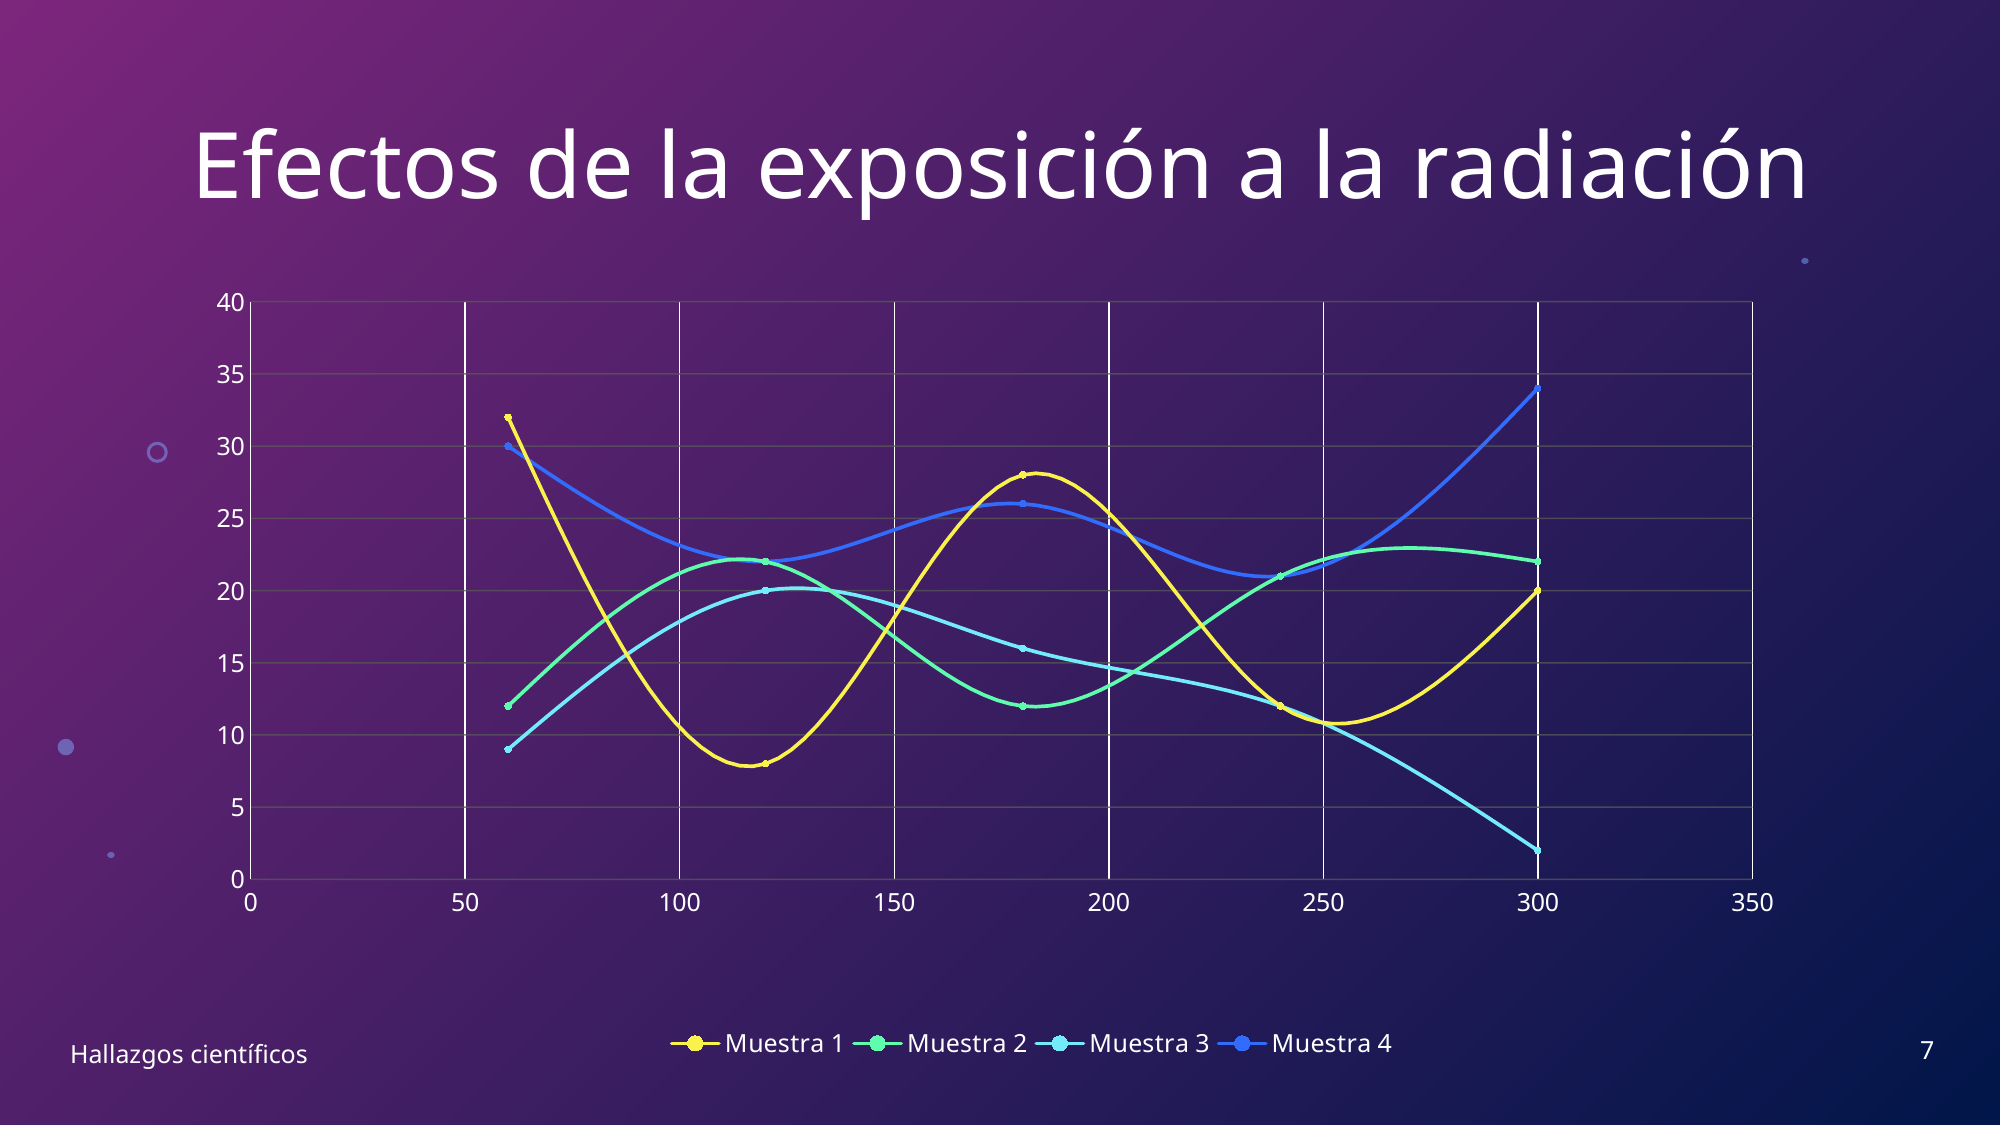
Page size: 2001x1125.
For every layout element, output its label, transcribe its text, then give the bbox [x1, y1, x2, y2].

chart [139, 275, 1861, 1125]
title Efectos de la exposición a la radiación [139, 59, 1865, 278]
footer Hallazgos científicos [55, 1023, 139, 1084]
slide_number 7 [1861, 1021, 1950, 1082]
